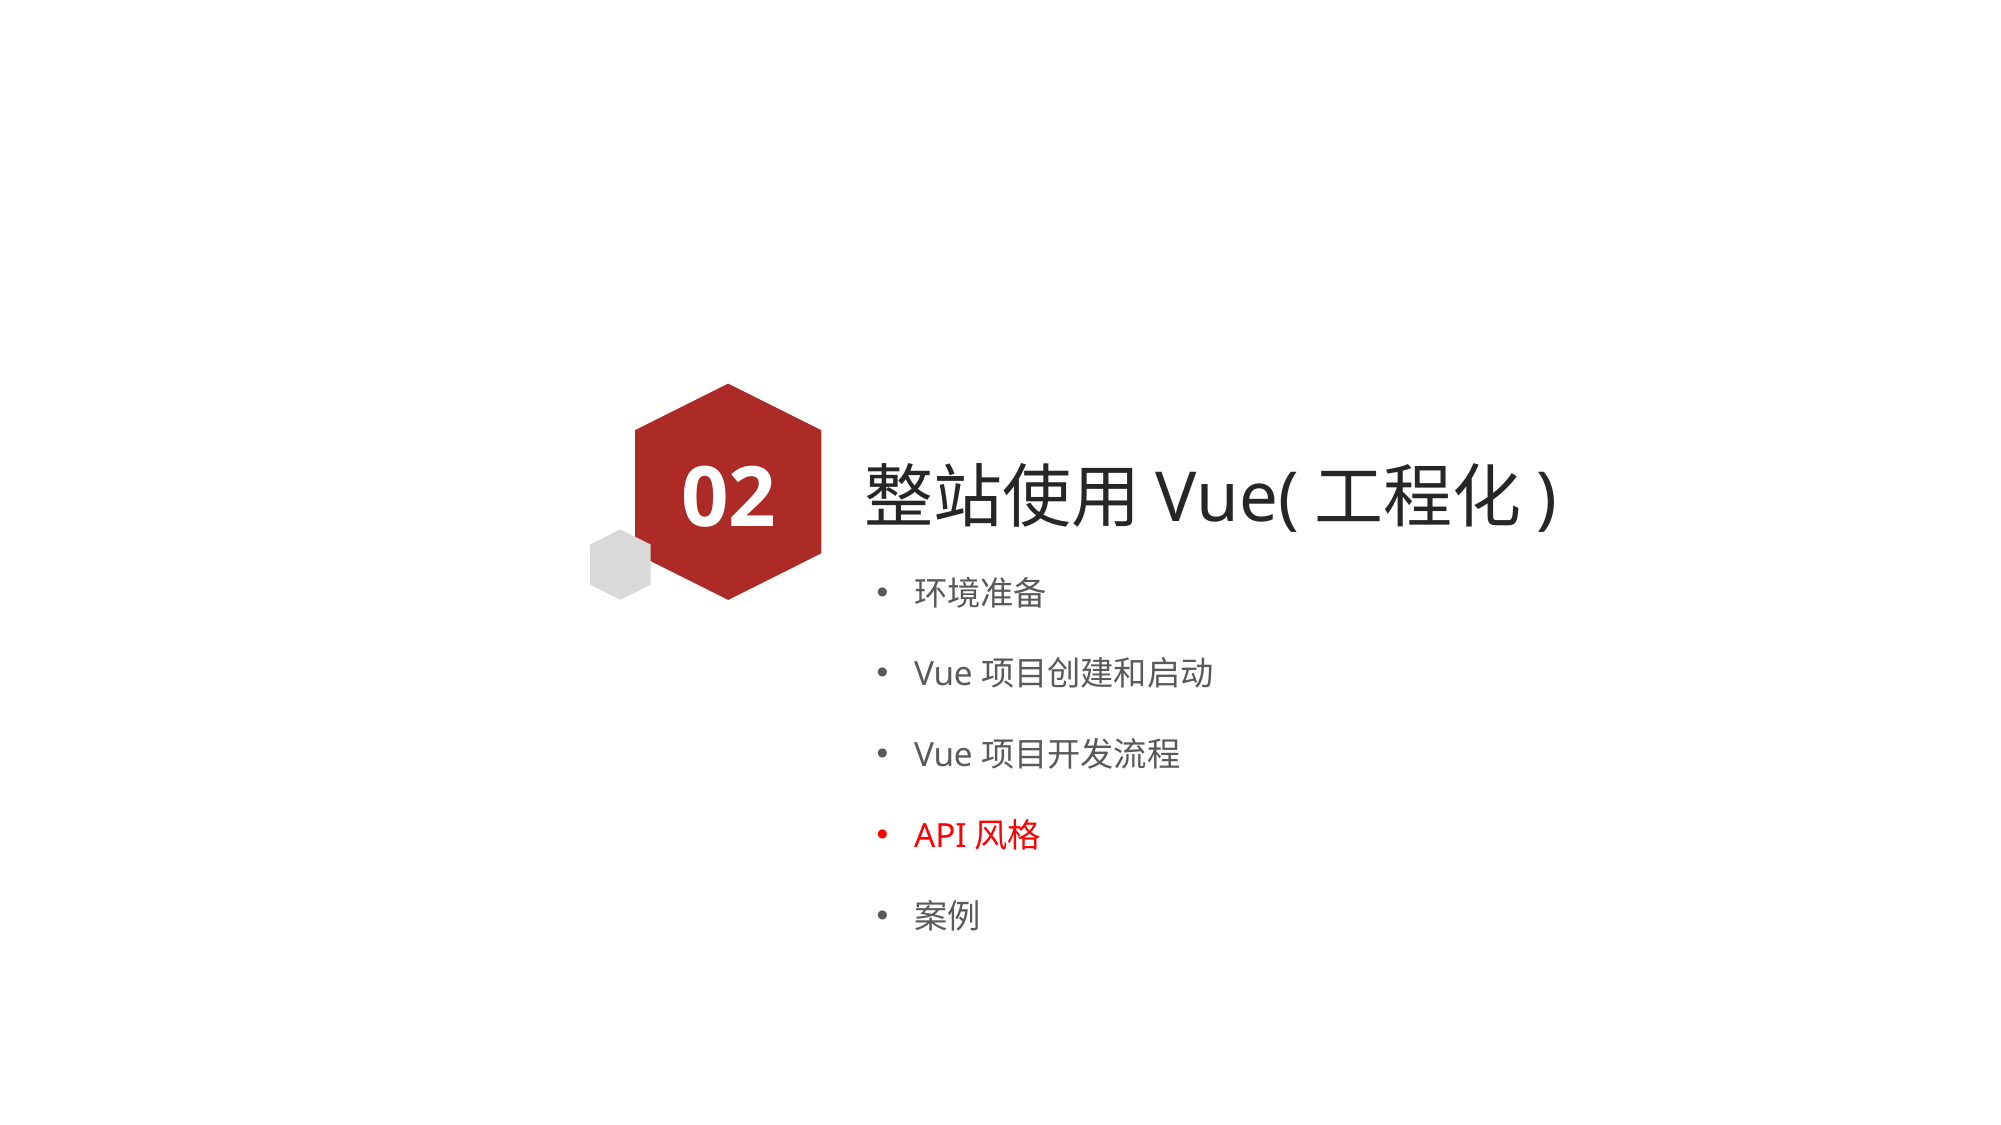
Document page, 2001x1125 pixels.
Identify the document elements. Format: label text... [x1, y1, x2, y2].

title 整站使用Vue(工程化) [849, 454, 1698, 545]
list 02 [636, 404, 822, 594]
list 环境准备 Vue项目创建和启动 Vue项目开发流程 API风格 案例 [861, 544, 1759, 955]
